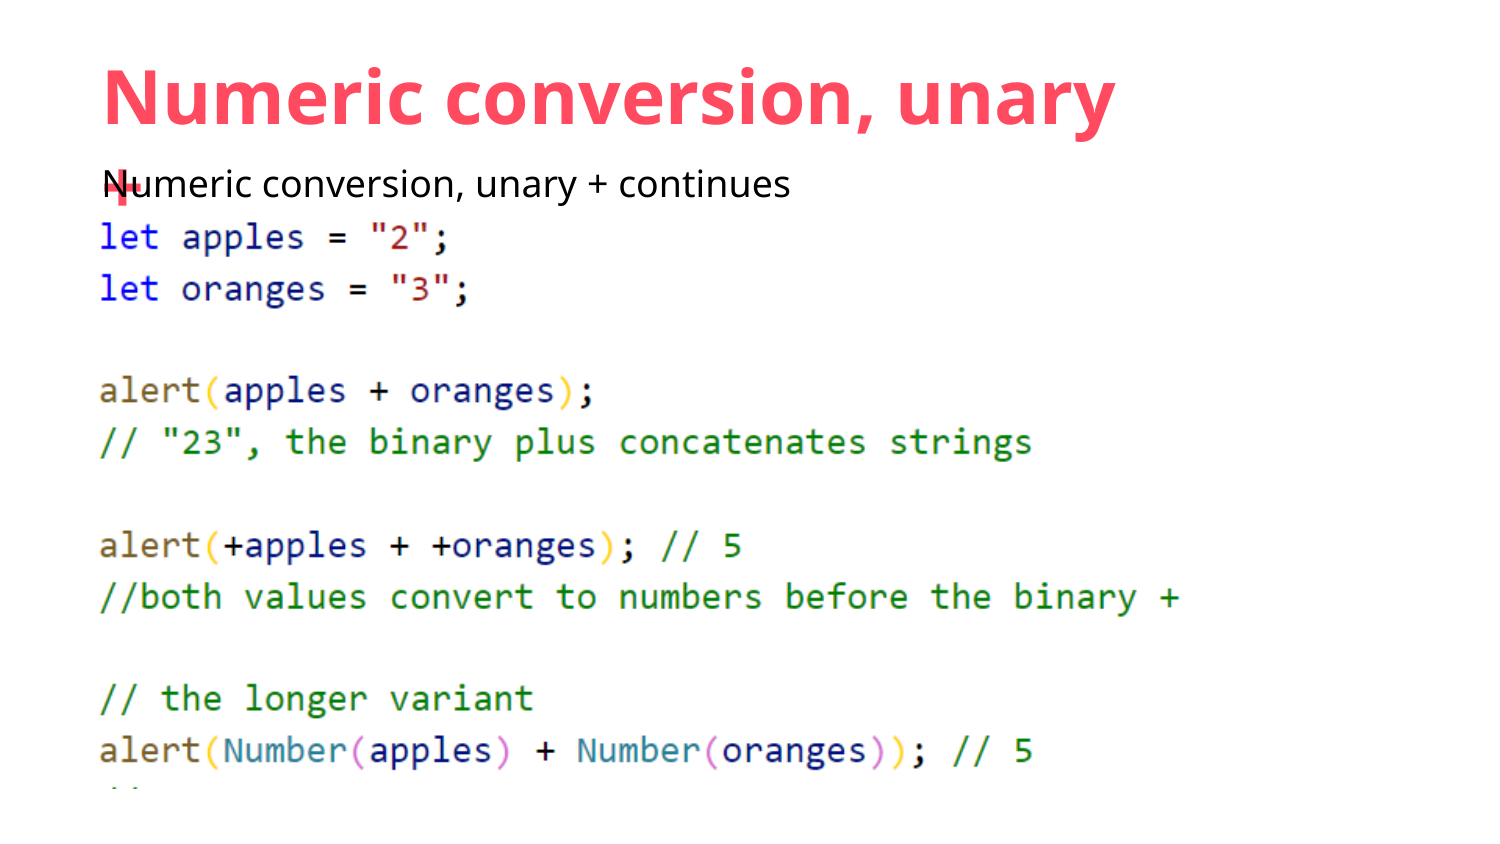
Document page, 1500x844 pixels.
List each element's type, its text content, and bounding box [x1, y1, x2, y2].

picture [85, 207, 1298, 790]
title Numeric conversion, unary + continues [86, 138, 939, 206]
title Numeric conversion, unary + [86, 34, 1155, 161]
